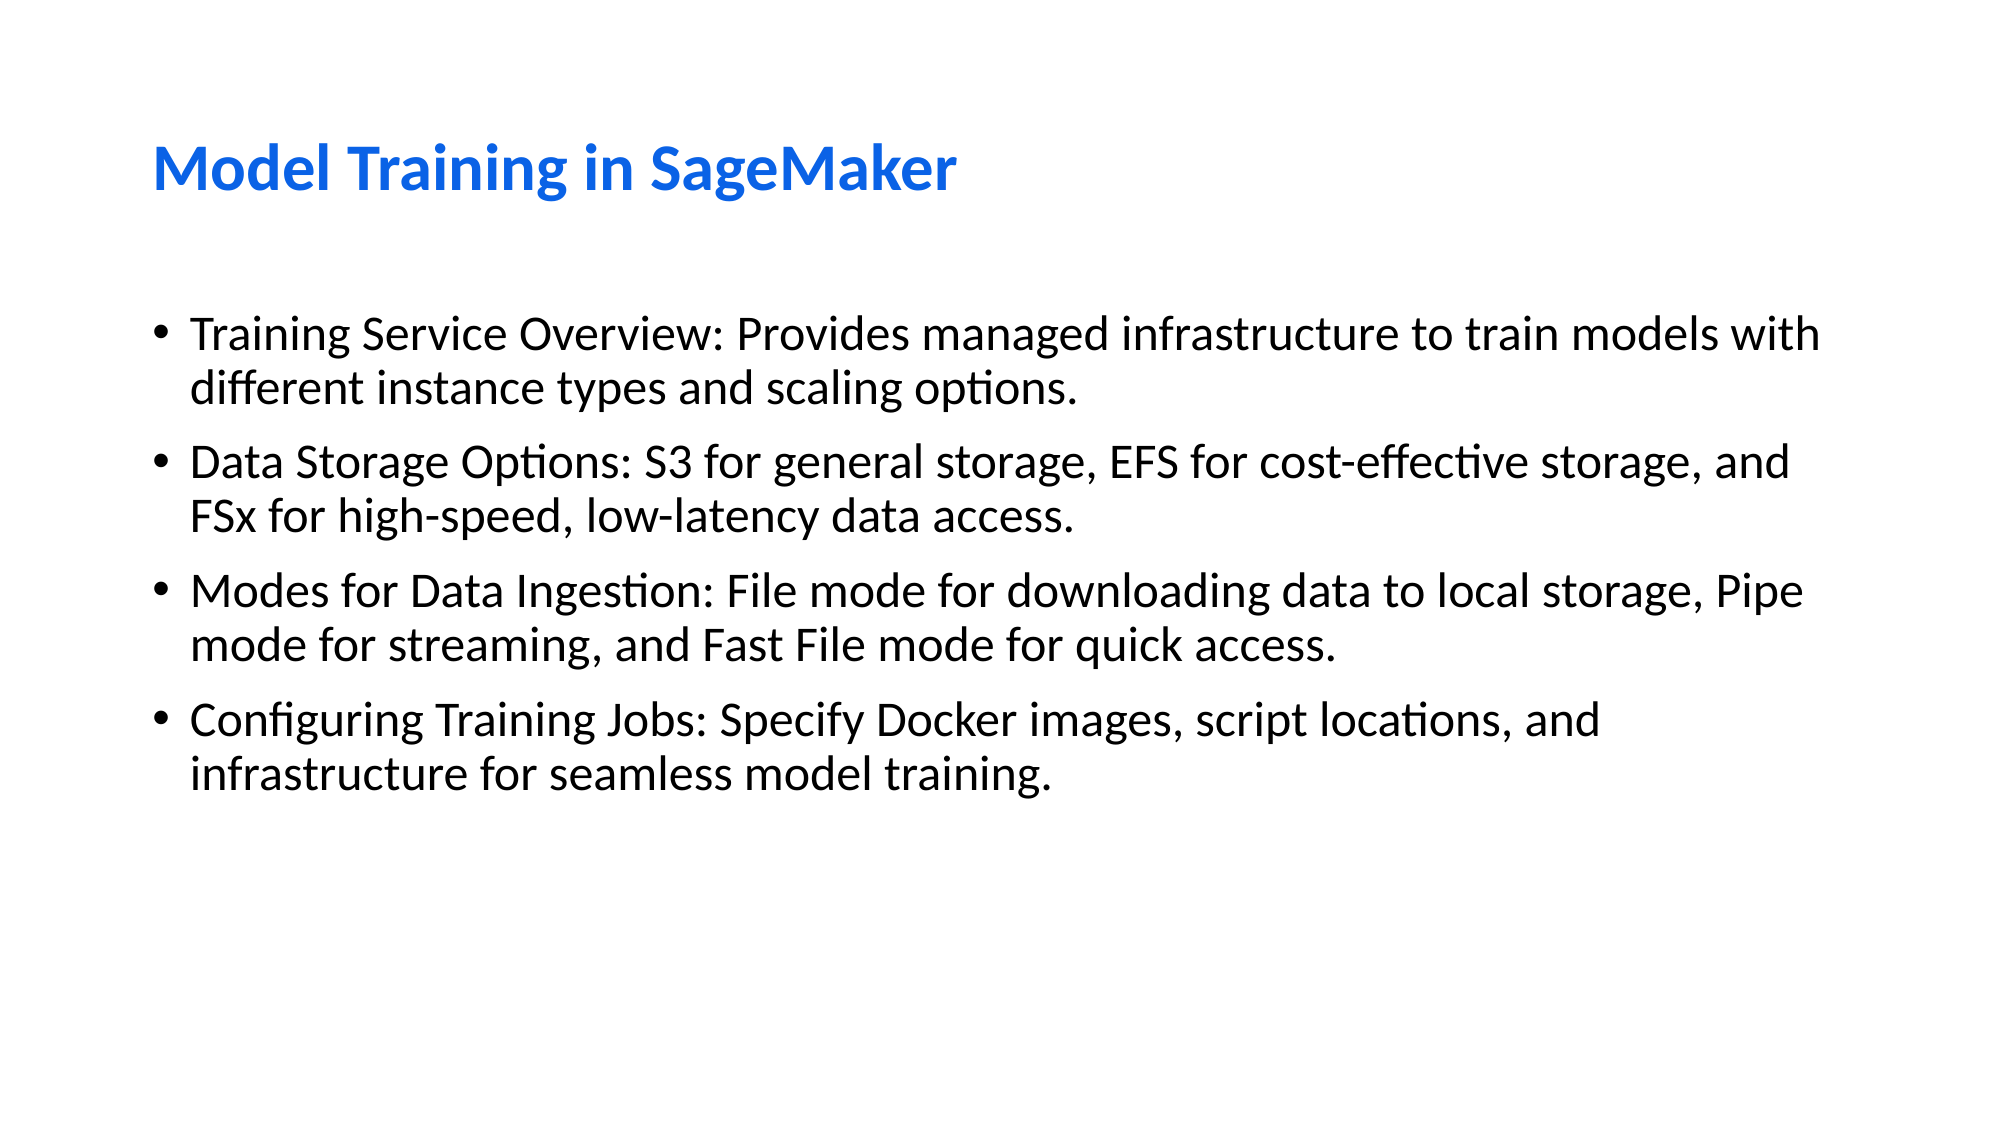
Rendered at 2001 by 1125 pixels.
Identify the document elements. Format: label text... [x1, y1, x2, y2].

list Training Service Overview: Provides managed infrastructure to train models with different instance types and scaling options. Data Storage Options: S3 for general storage, EFS for cost-effective storage, and FSx for high-speed, low-latency data access. Modes for Data Ingestion: File mode for downloading data to local storage, Pipe mode for streaming, and Fast File mode for quick access. Configuring Training Jobs: Specify Docker images, script locations, and infrastructure for seamless model training. [137, 299, 1863, 1014]
title Model Training in SageMaker [137, 59, 1863, 278]
